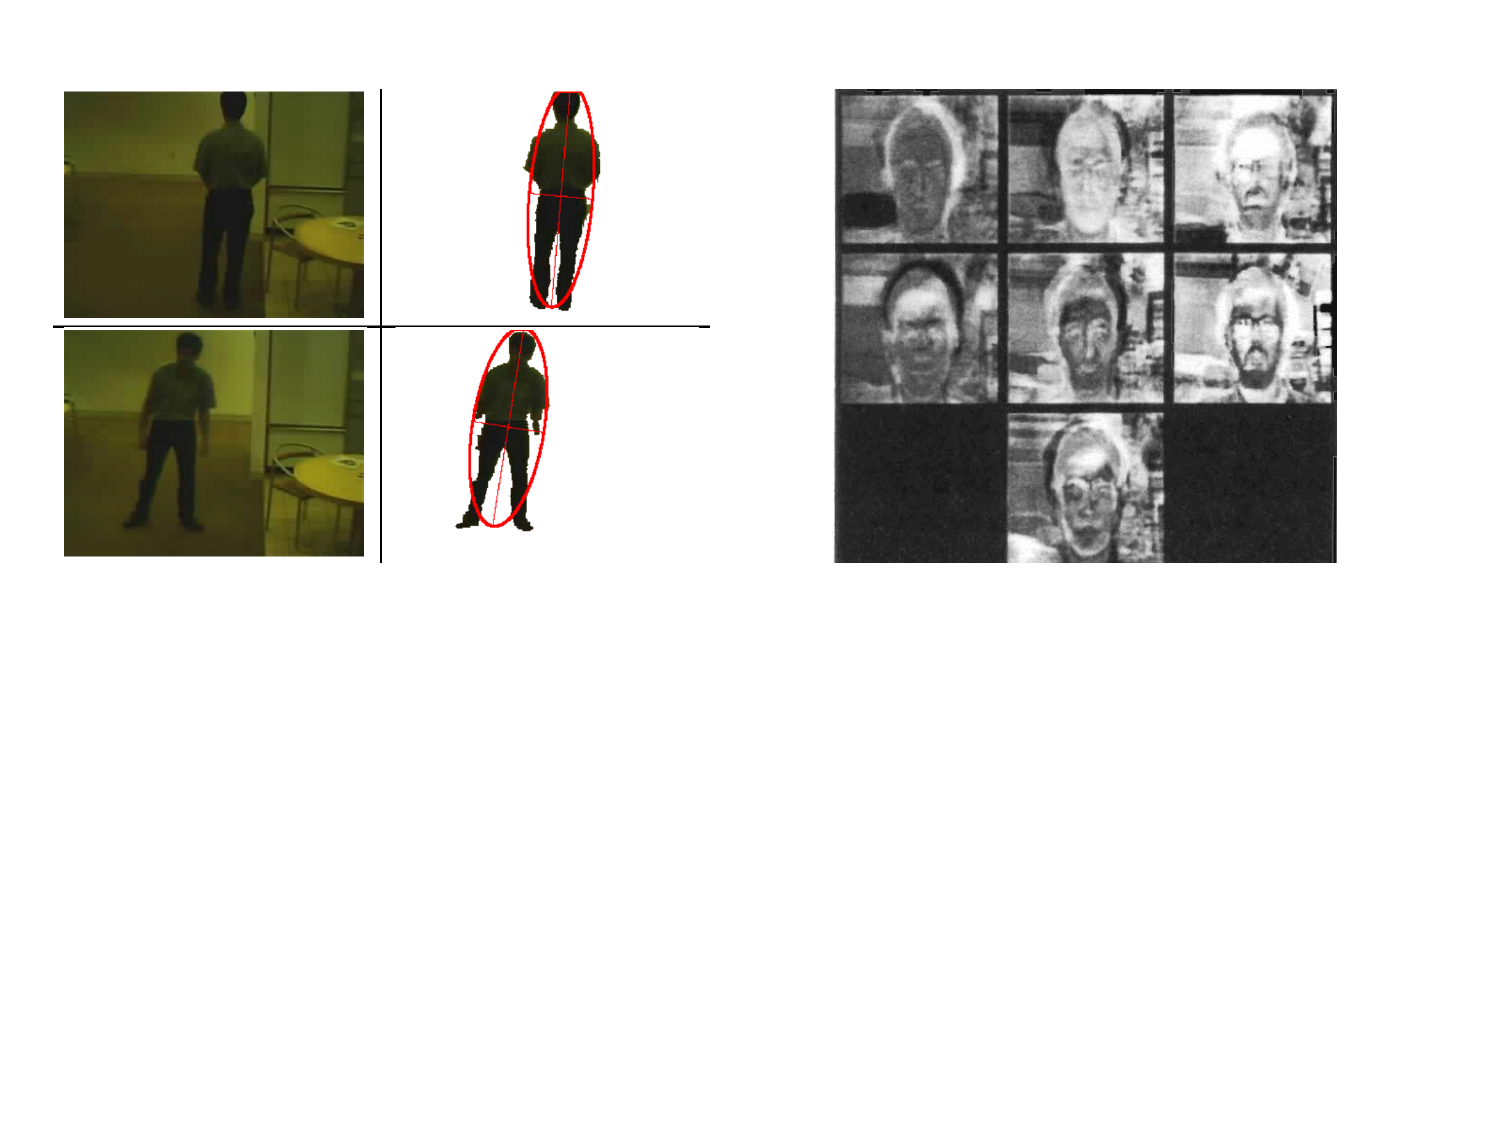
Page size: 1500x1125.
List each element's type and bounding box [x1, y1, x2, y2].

picture [832, 89, 1337, 563]
picture [52, 89, 710, 563]
